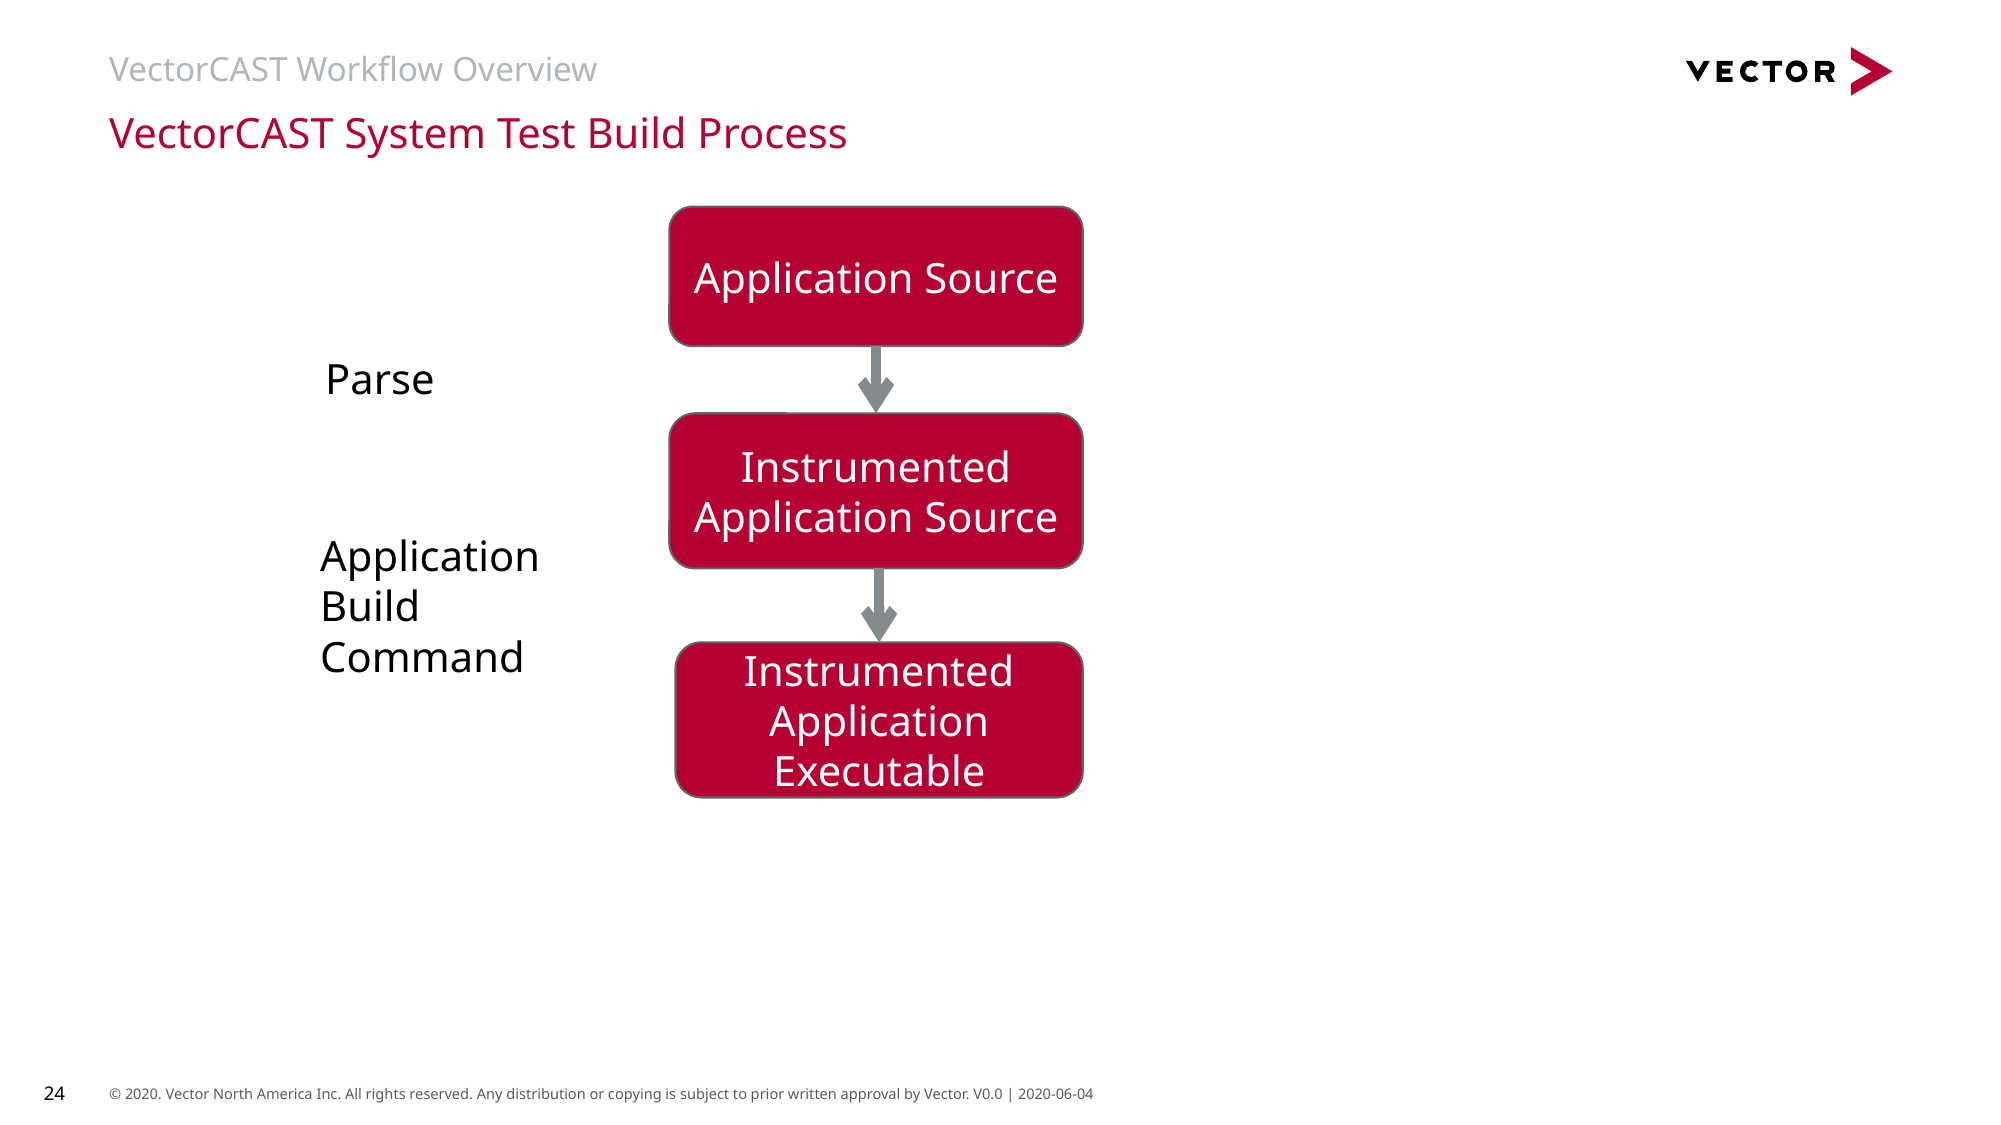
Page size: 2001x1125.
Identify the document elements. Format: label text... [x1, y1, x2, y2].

text_box Instrumented Application Source [668, 412, 1084, 570]
list VectorCAST System Test Build Process [109, 103, 1577, 157]
text_box Application Build Command [305, 522, 618, 688]
text_box Parse [310, 345, 623, 411]
title VectorCAST Workflow Overview [109, 41, 1577, 89]
text_box Instrumented Application Executable [674, 641, 1084, 799]
text_box Application Source [668, 205, 1084, 348]
